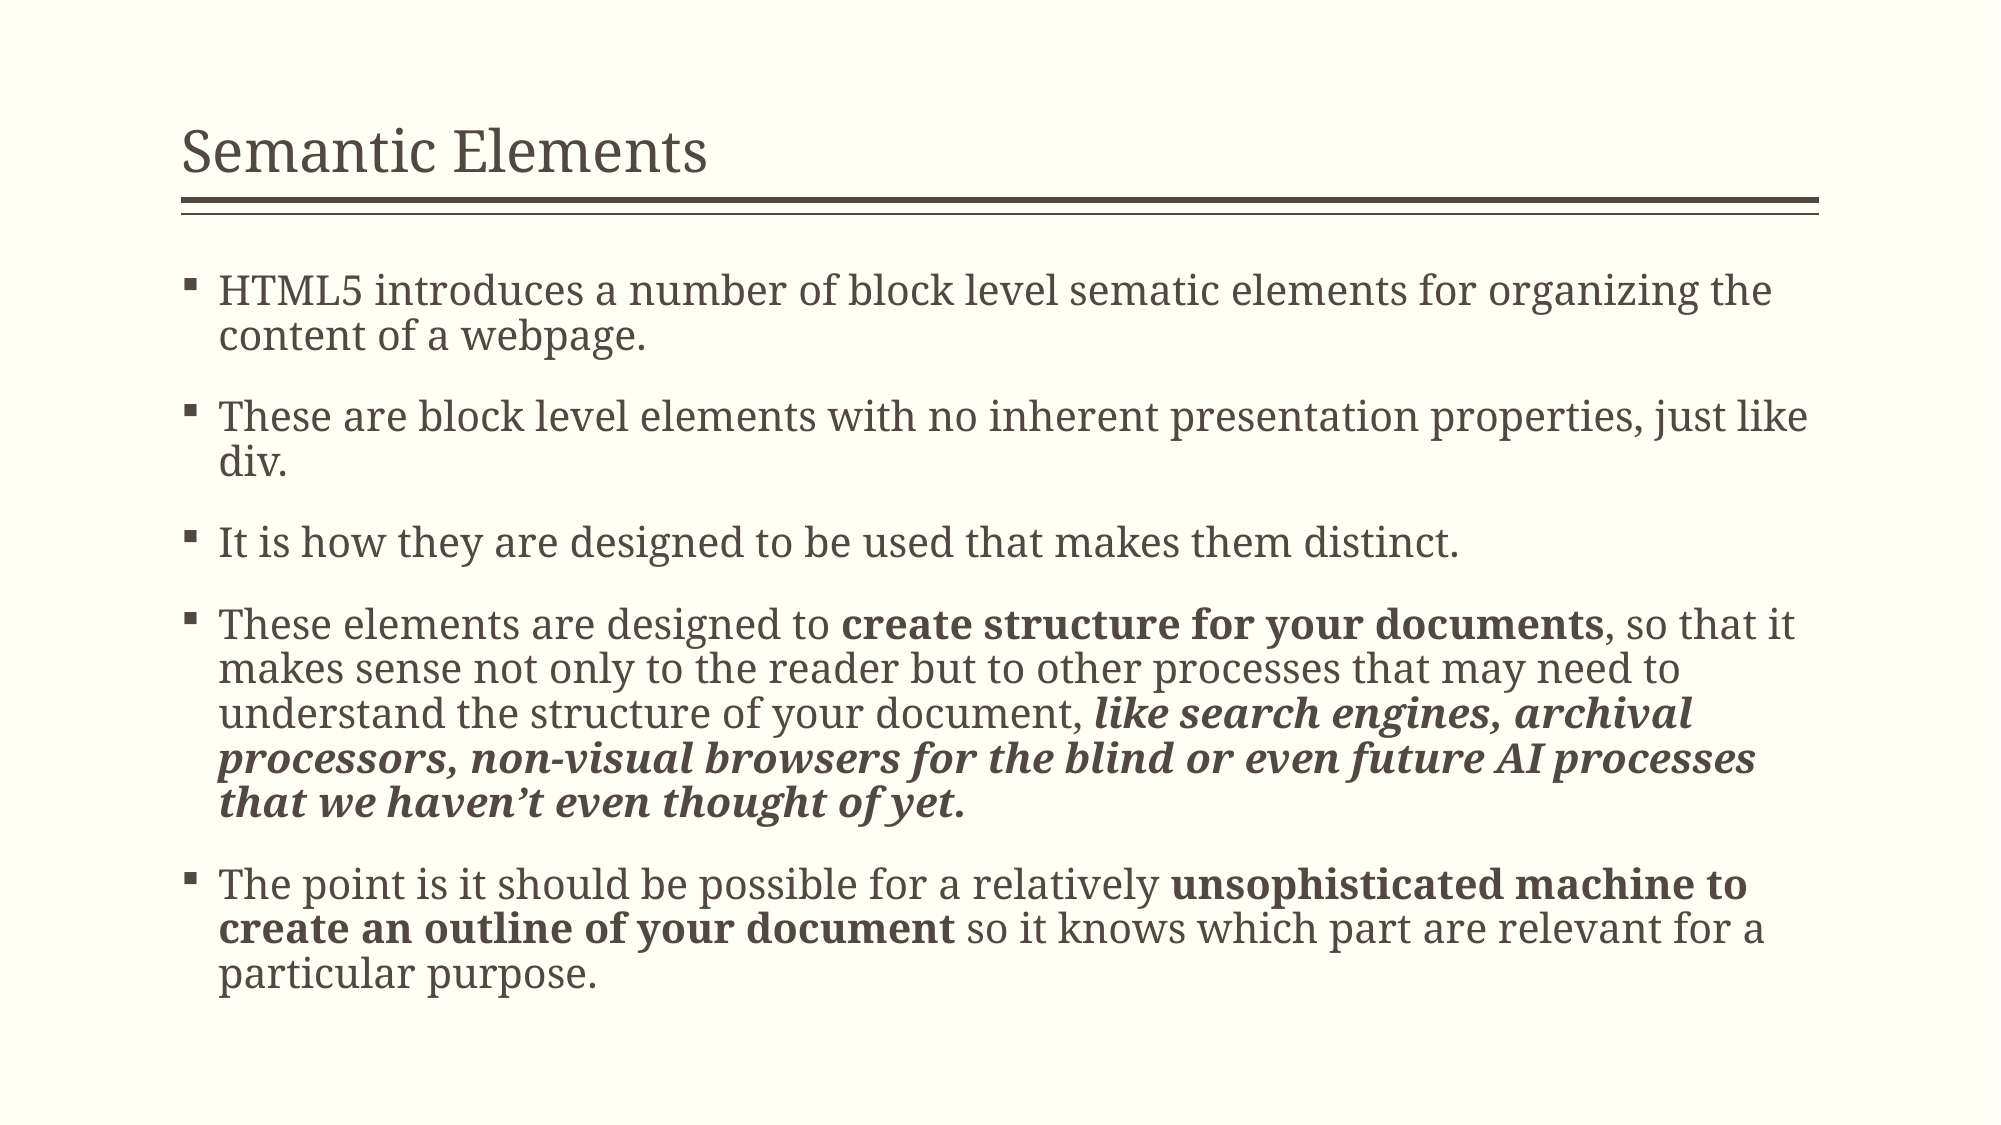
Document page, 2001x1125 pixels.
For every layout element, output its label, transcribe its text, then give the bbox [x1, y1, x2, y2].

list HTML5 introduces a number of block level sematic elements for organizing the content of a webpage. These are block level elements with no inherent presentation properties, just like div. It is how they are designed to be used that makes them distinct. These elements are designed to create structure for your documents, so that it makes sense not only to the reader but to other processes that may need to understand the structure of your document, like search engines, archival processors, non-visual browsers for the blind or even future AI processes that we haven’t even thought of yet. The point is it should be possible for a relatively unsophisticated machine to create an outline of your document so it knows which part are relevant for a particular purpose. [181, 262, 1819, 1013]
title Semantic Elements [181, 12, 1819, 193]
